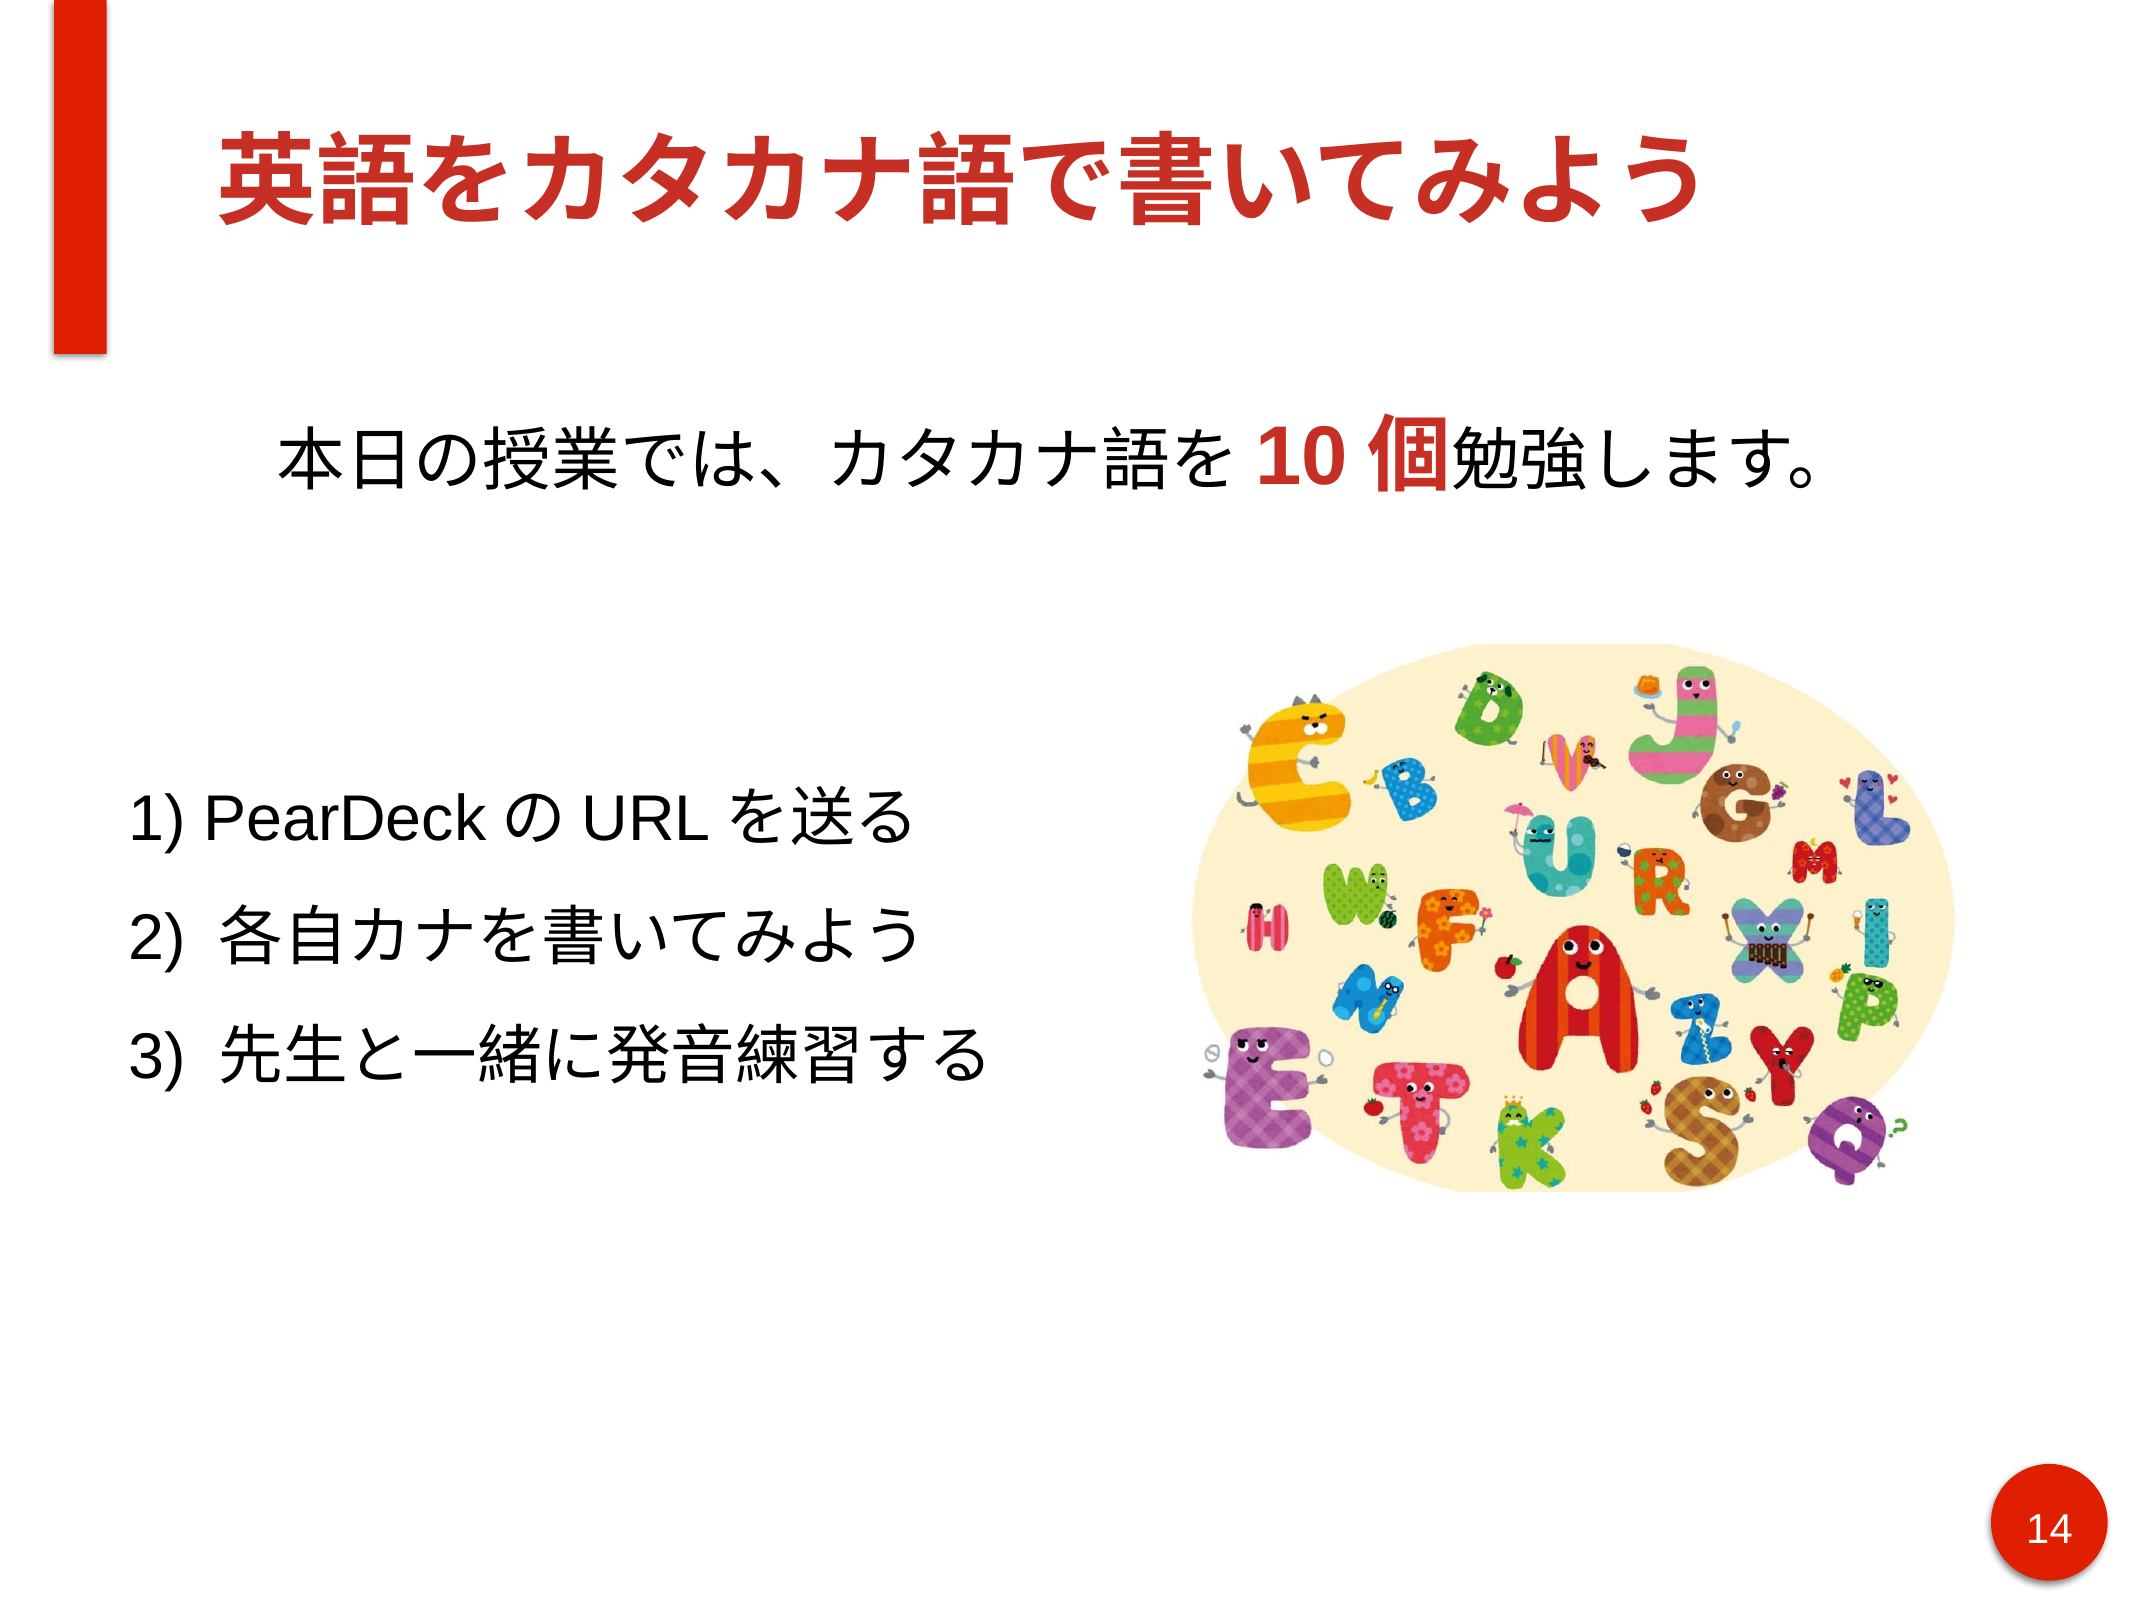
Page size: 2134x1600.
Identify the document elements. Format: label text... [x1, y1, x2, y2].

picture [1162, 643, 1984, 1192]
title 英語をカタカナ語で書いてみよう [208, 11, 1927, 343]
text_box PearDeckのURLを送る 各自カナを書いてみよう 先生と一緒に発音練習する [120, 746, 1157, 1121]
list 本日の授業では、カタカナ語を10個勉強します。 [160, 393, 1973, 567]
slide_number 14 [2012, 1493, 2087, 1552]
